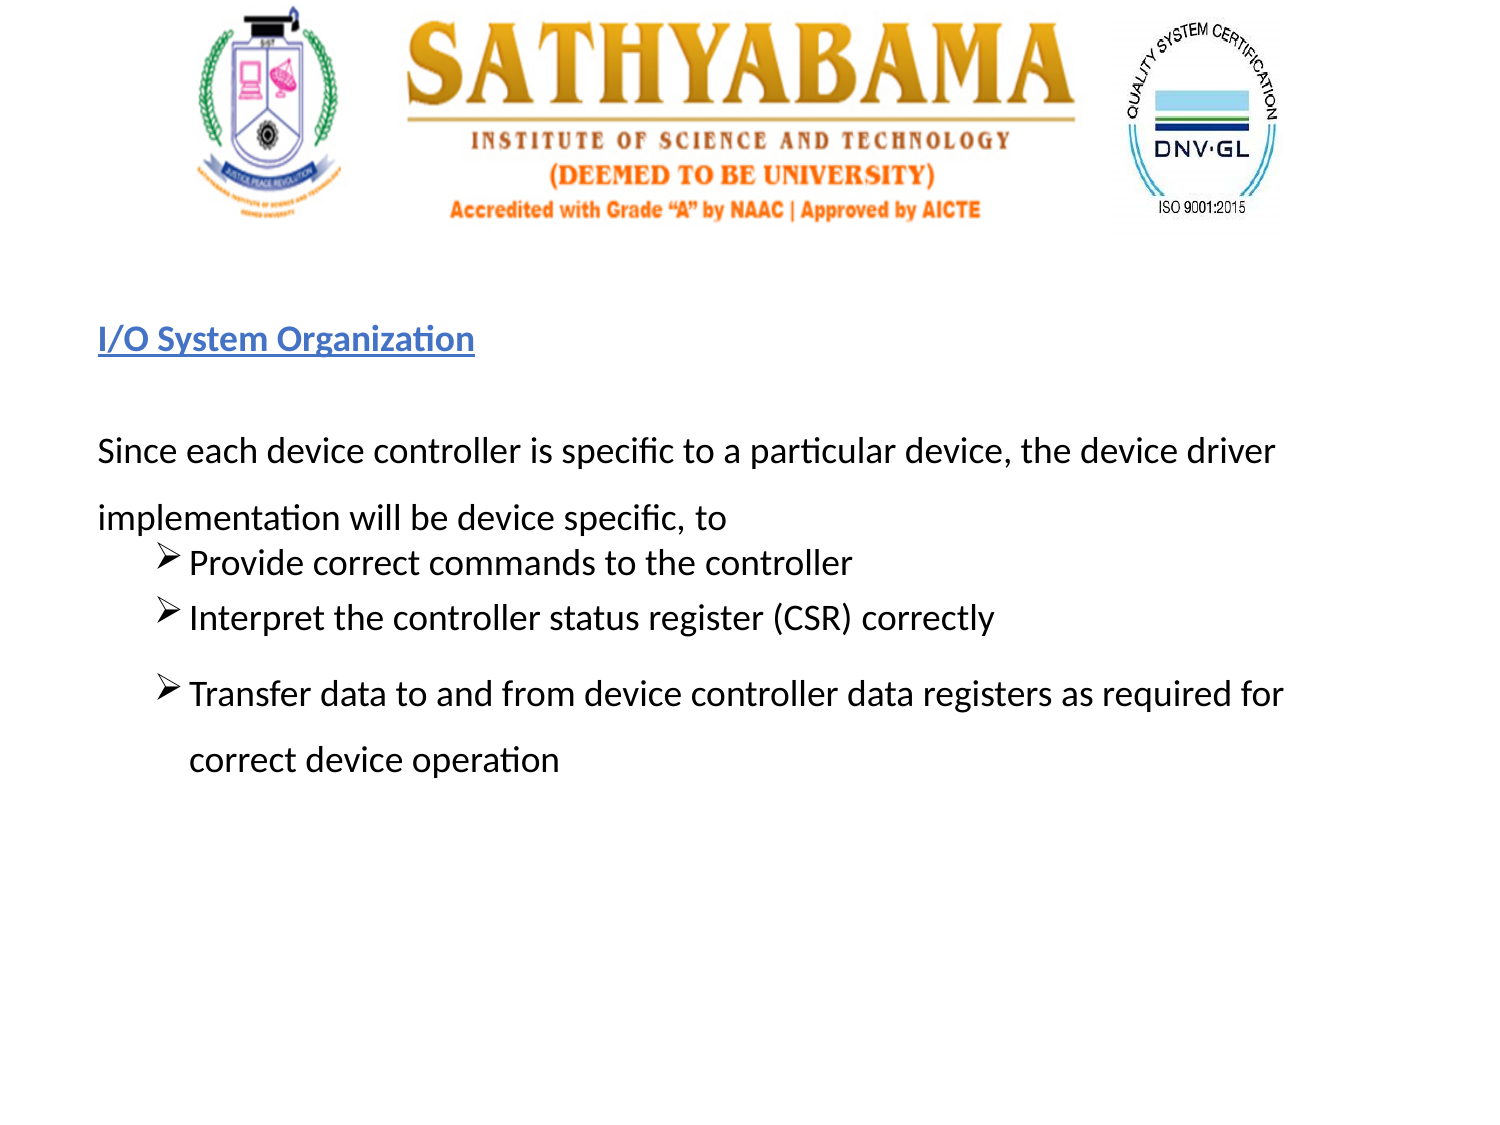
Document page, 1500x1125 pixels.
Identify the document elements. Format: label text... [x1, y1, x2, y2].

text_box I/O System Organization Since each device controller is specific to a particular device, the device driver implementation will be device specific, to Provide correct commands to the controller Interpret the controller status register (CSR) correctly Transfer data to and from device controller data registers as required for correct device operation [83, 306, 1469, 833]
picture [1112, 8, 1283, 238]
picture [397, 0, 1084, 230]
picture [186, 3, 352, 227]
